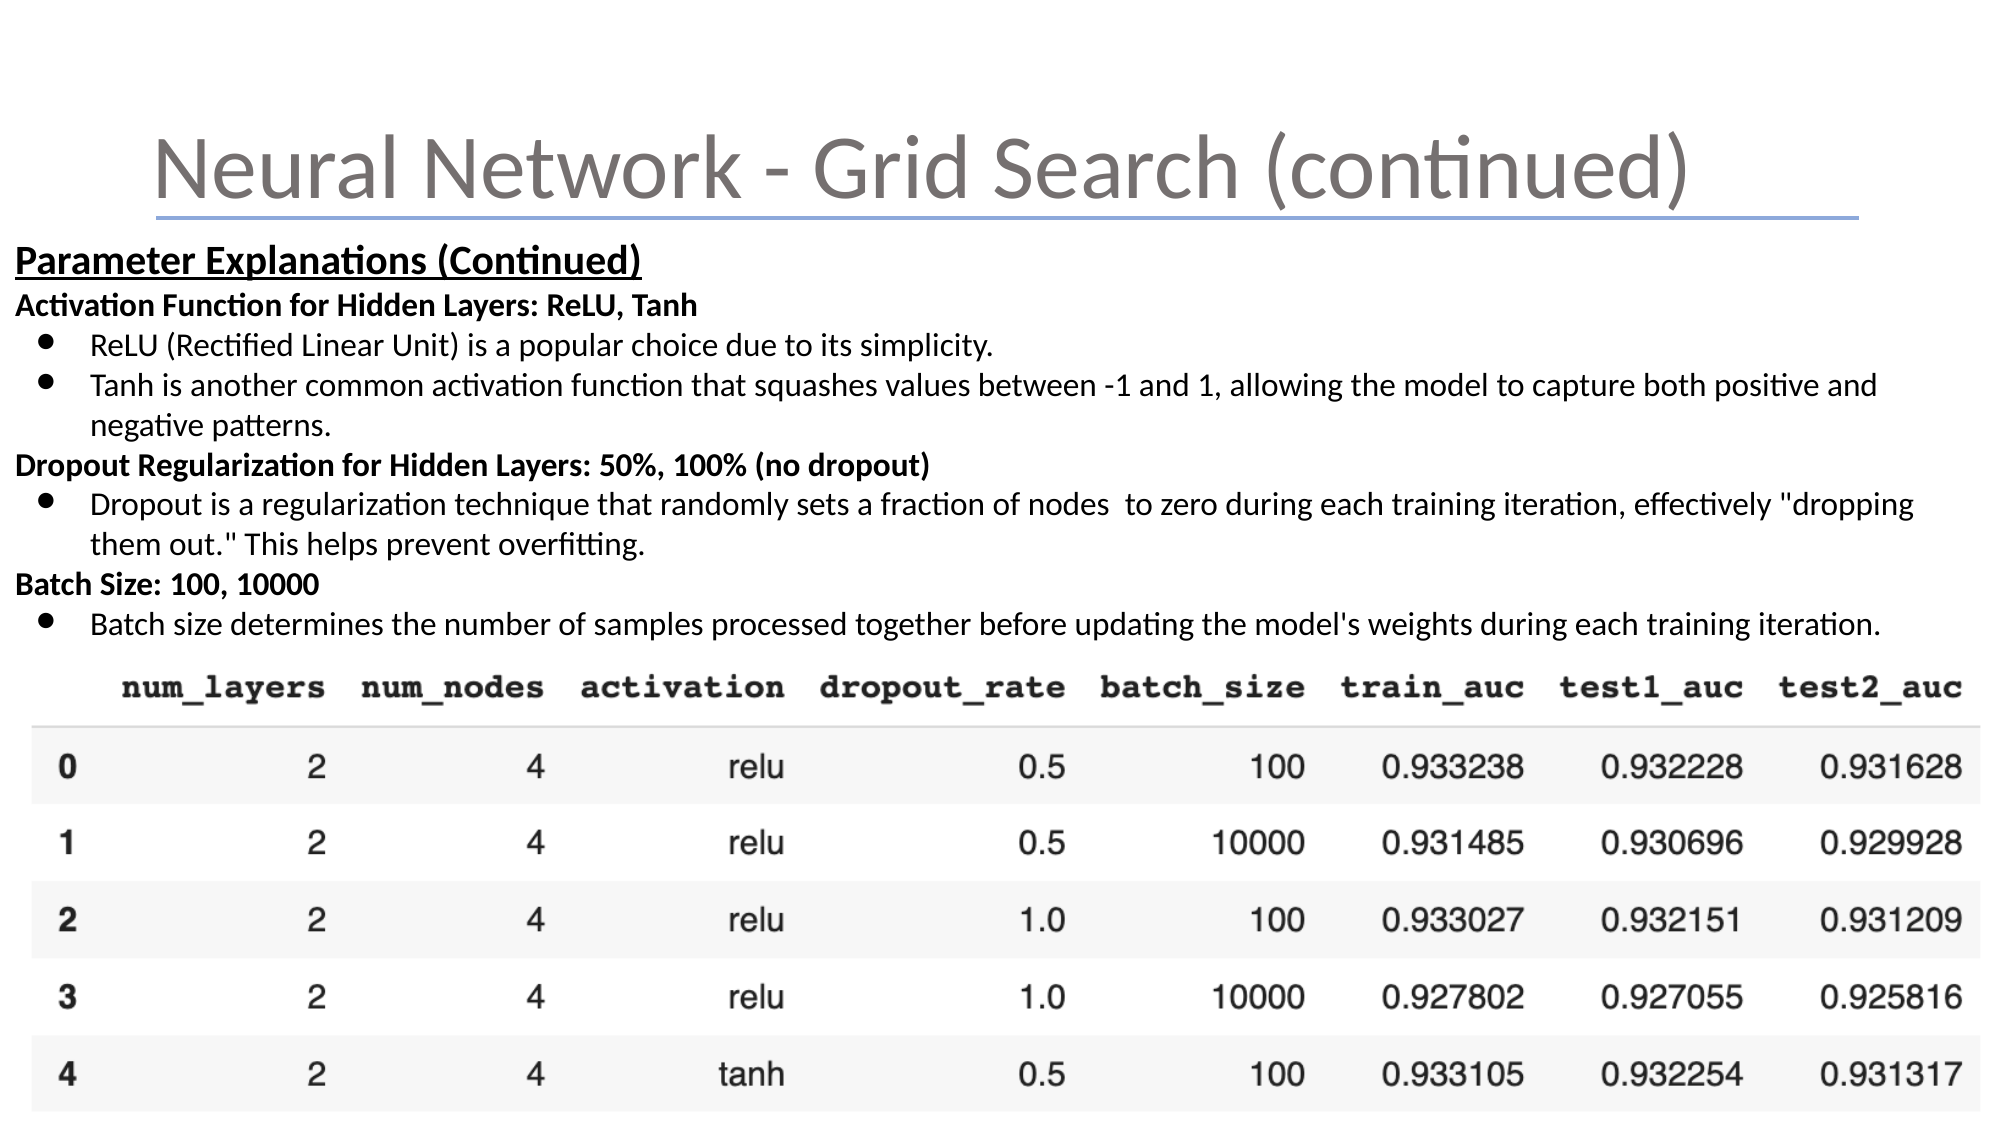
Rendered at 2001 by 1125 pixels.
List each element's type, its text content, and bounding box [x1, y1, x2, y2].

title Neural Network - Grid Search (continued) [137, 59, 1863, 217]
picture [0, 657, 2000, 1125]
text_box Parameter Explanations (Continued) Activation Function for Hidden Layers: ReLU, Tanh ReLU (Rectified Linear Unit) is a popular choice due to its simplicity. Tanh is another common activation function that squashes values between -1 and 1, allowing the model to capture both positive and negative patterns. Dropout Regularization for Hidden Layers: 50%, 100% (no dropout) Dropout is a regularization technique that randomly sets a fraction of nodes to zero during each training iteration, effectively "dropping them out." This helps prevent overfitting. Batch Size: 100, 10000 Batch size determines the number of samples processed together before updating the model's weights during each training iteration. [0, 217, 2000, 656]
